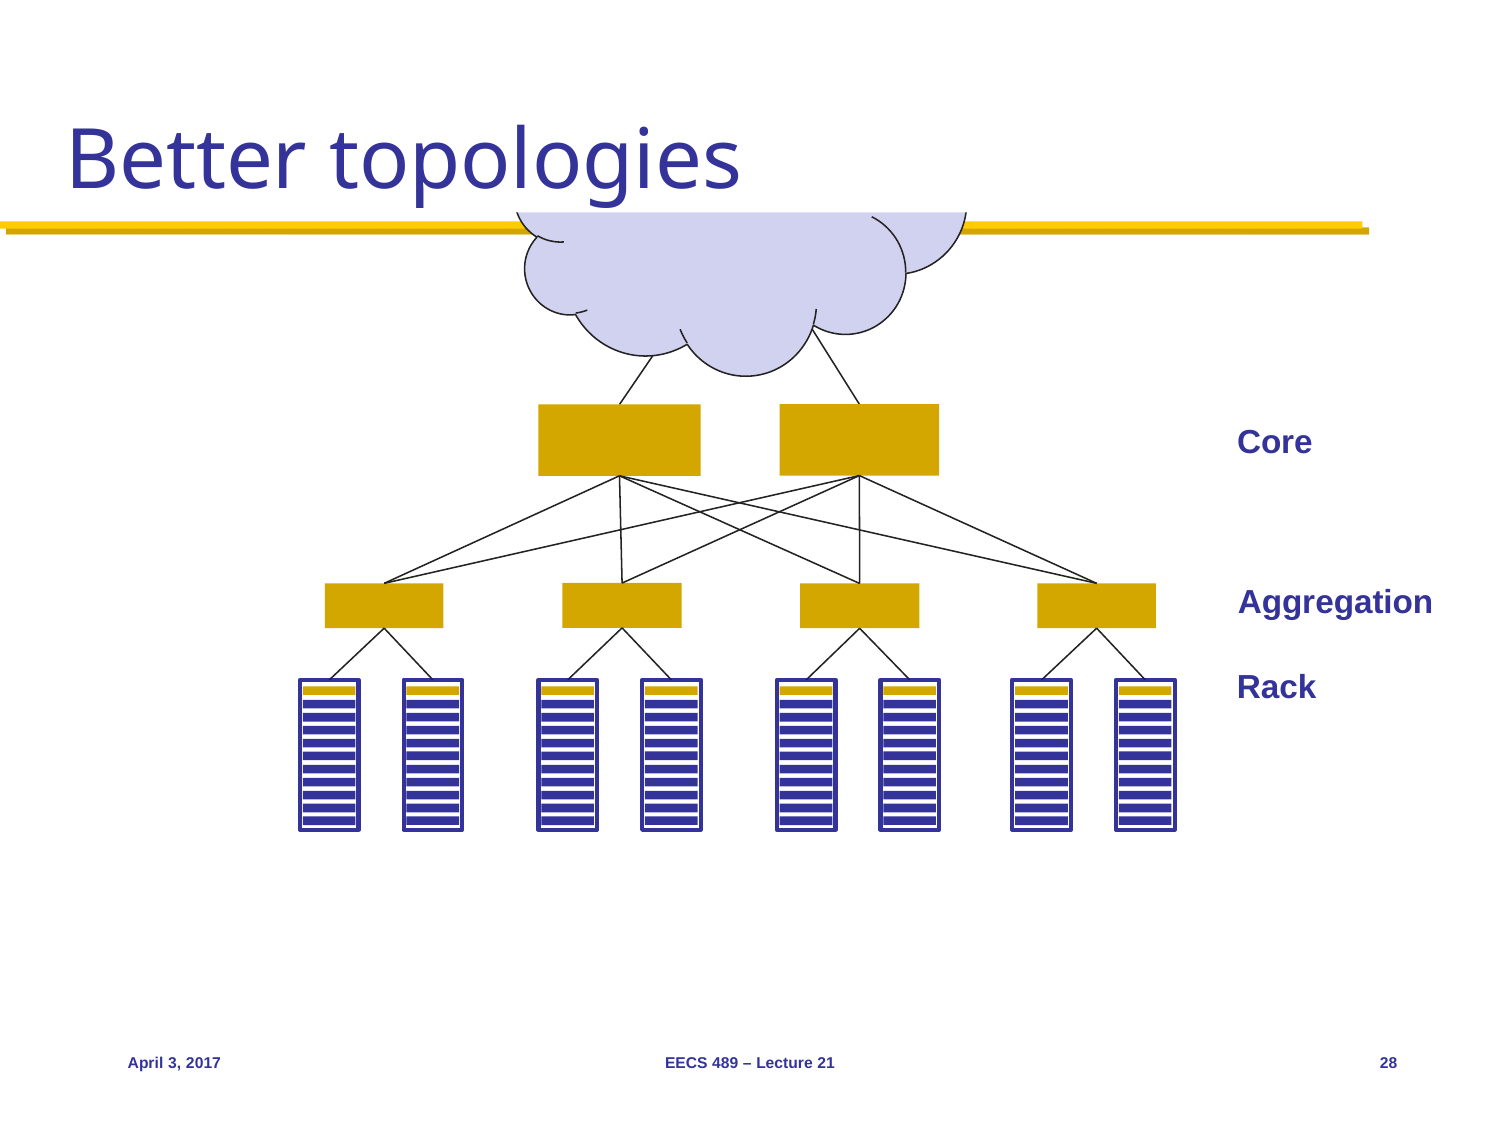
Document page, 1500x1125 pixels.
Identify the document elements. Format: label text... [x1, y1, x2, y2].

text_box [298, 678, 361, 832]
text_box [798, 593, 921, 630]
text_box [860, 475, 1097, 584]
text_box [1035, 581, 1158, 630]
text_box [619, 249, 726, 405]
text_box [775, 678, 838, 832]
text_box [778, 402, 941, 473]
text_box [536, 402, 703, 473]
text_box [323, 581, 445, 630]
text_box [621, 627, 672, 681]
slide_number 28 [1312, 1024, 1413, 1101]
text_box Aggregation [1223, 572, 1449, 627]
text_box [640, 678, 703, 832]
text_box [1010, 678, 1073, 832]
text_box Core [1222, 412, 1328, 468]
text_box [621, 475, 860, 584]
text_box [805, 628, 857, 681]
text_box [560, 593, 684, 630]
title Better topologies [49, 24, 1451, 213]
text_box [567, 627, 620, 681]
text_box [1114, 678, 1177, 832]
text_box [402, 678, 464, 832]
text_box Rack [1222, 657, 1332, 713]
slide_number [112, 1024, 426, 1101]
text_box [859, 628, 911, 681]
text_box [878, 678, 941, 832]
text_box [383, 475, 617, 584]
text_box [536, 678, 599, 832]
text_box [328, 627, 385, 681]
footer EECS 489 – Lecture 21 [512, 1024, 988, 1101]
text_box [1041, 627, 1095, 681]
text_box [385, 627, 434, 680]
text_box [762, 249, 860, 405]
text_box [1096, 627, 1146, 680]
text_box [517, 213, 966, 377]
